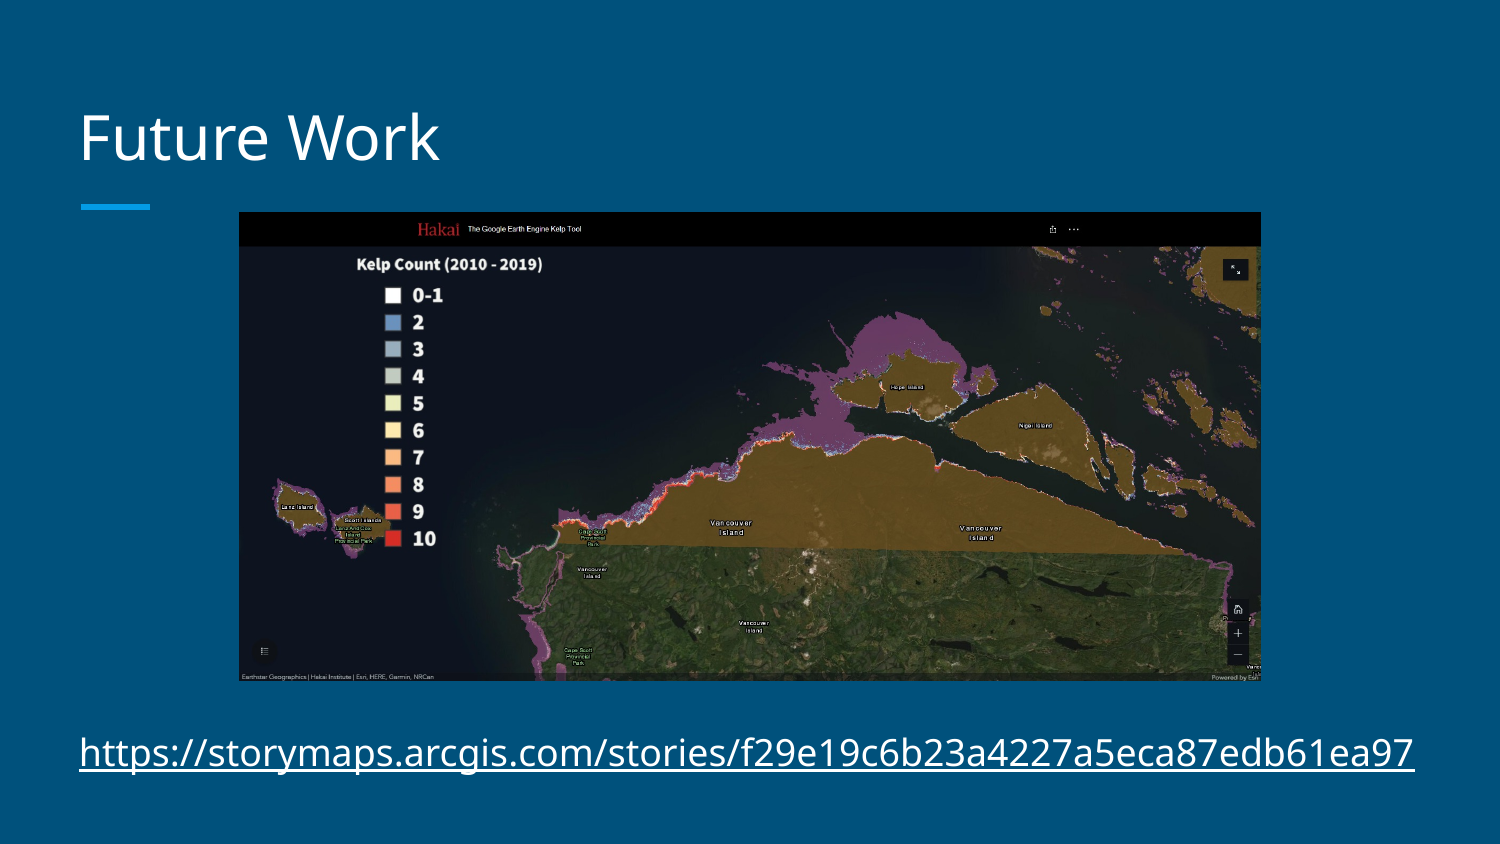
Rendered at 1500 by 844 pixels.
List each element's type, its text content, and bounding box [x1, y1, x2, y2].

title Future Work [63, 75, 1437, 188]
list https://storymaps.arcgis.com/stories/f29e19c6b23a4227a5eca87edb61ea97 [63, 706, 1437, 804]
picture [240, 213, 1260, 680]
